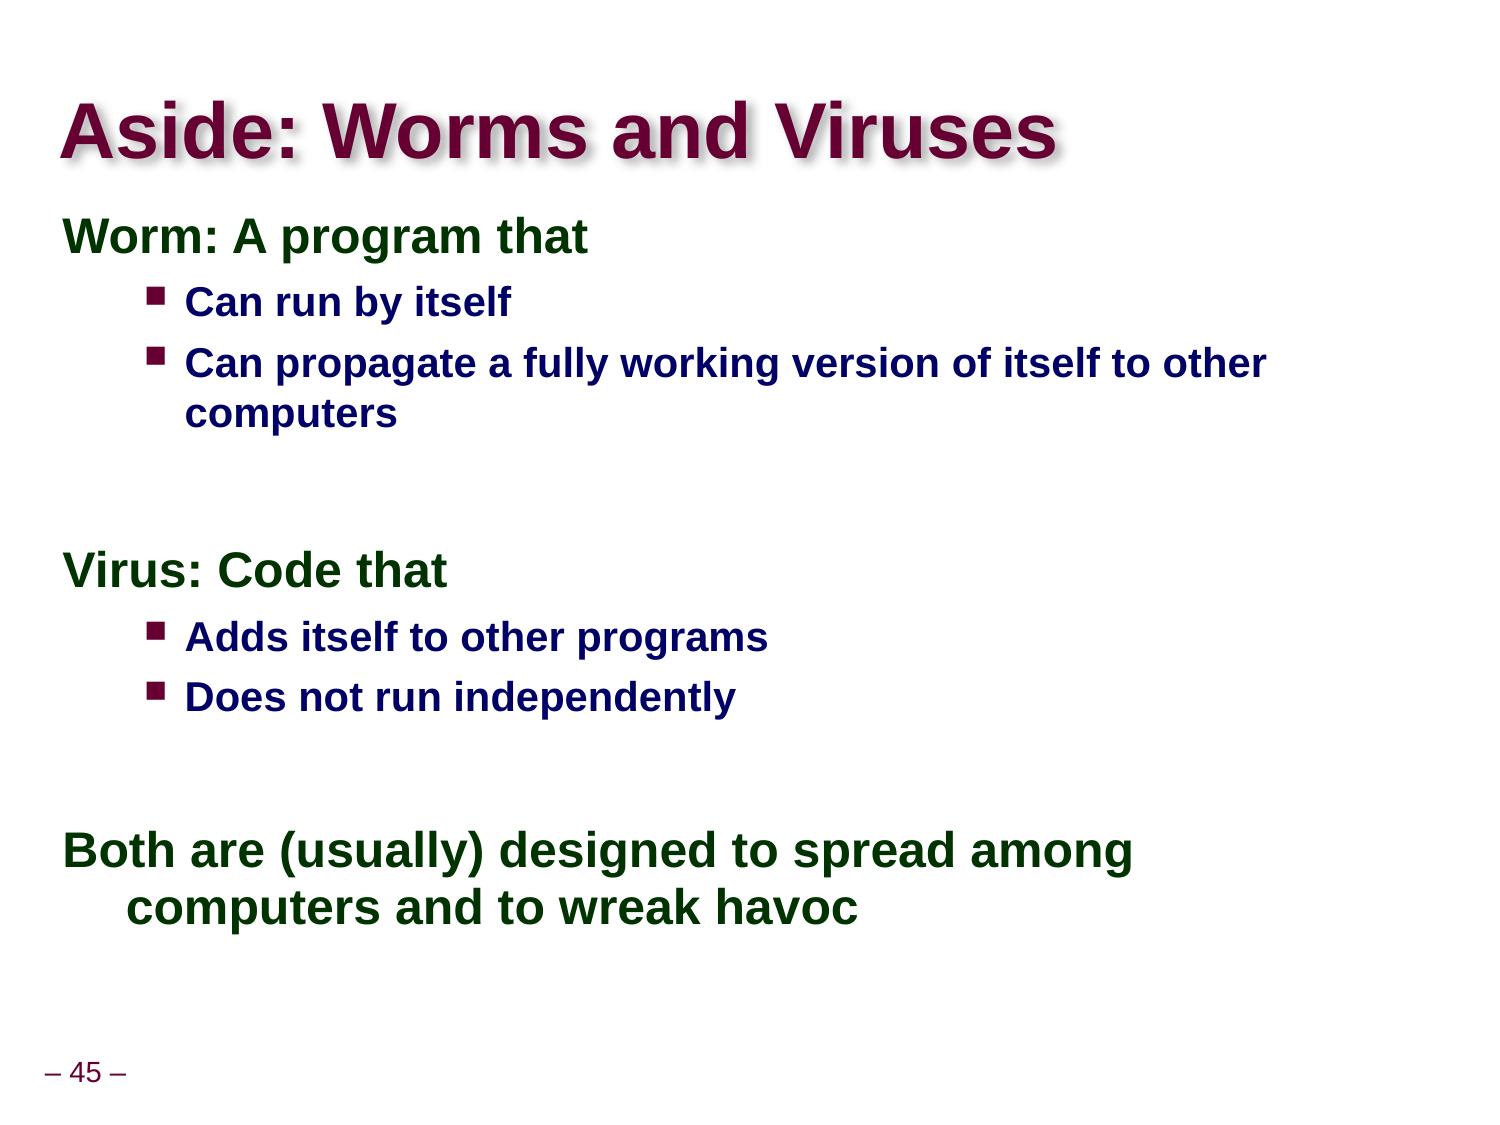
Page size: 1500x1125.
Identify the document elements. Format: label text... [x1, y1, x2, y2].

title Aside: Worms and Viruses [58, 71, 1305, 197]
list Worm: A program that Can run by itself Can propagate a fully working version of itself to other computers Virus: Code that Adds itself to other programs Does not run independently Both are (usually) designed to spread among computers and to wreak havoc [47, 199, 1411, 1058]
